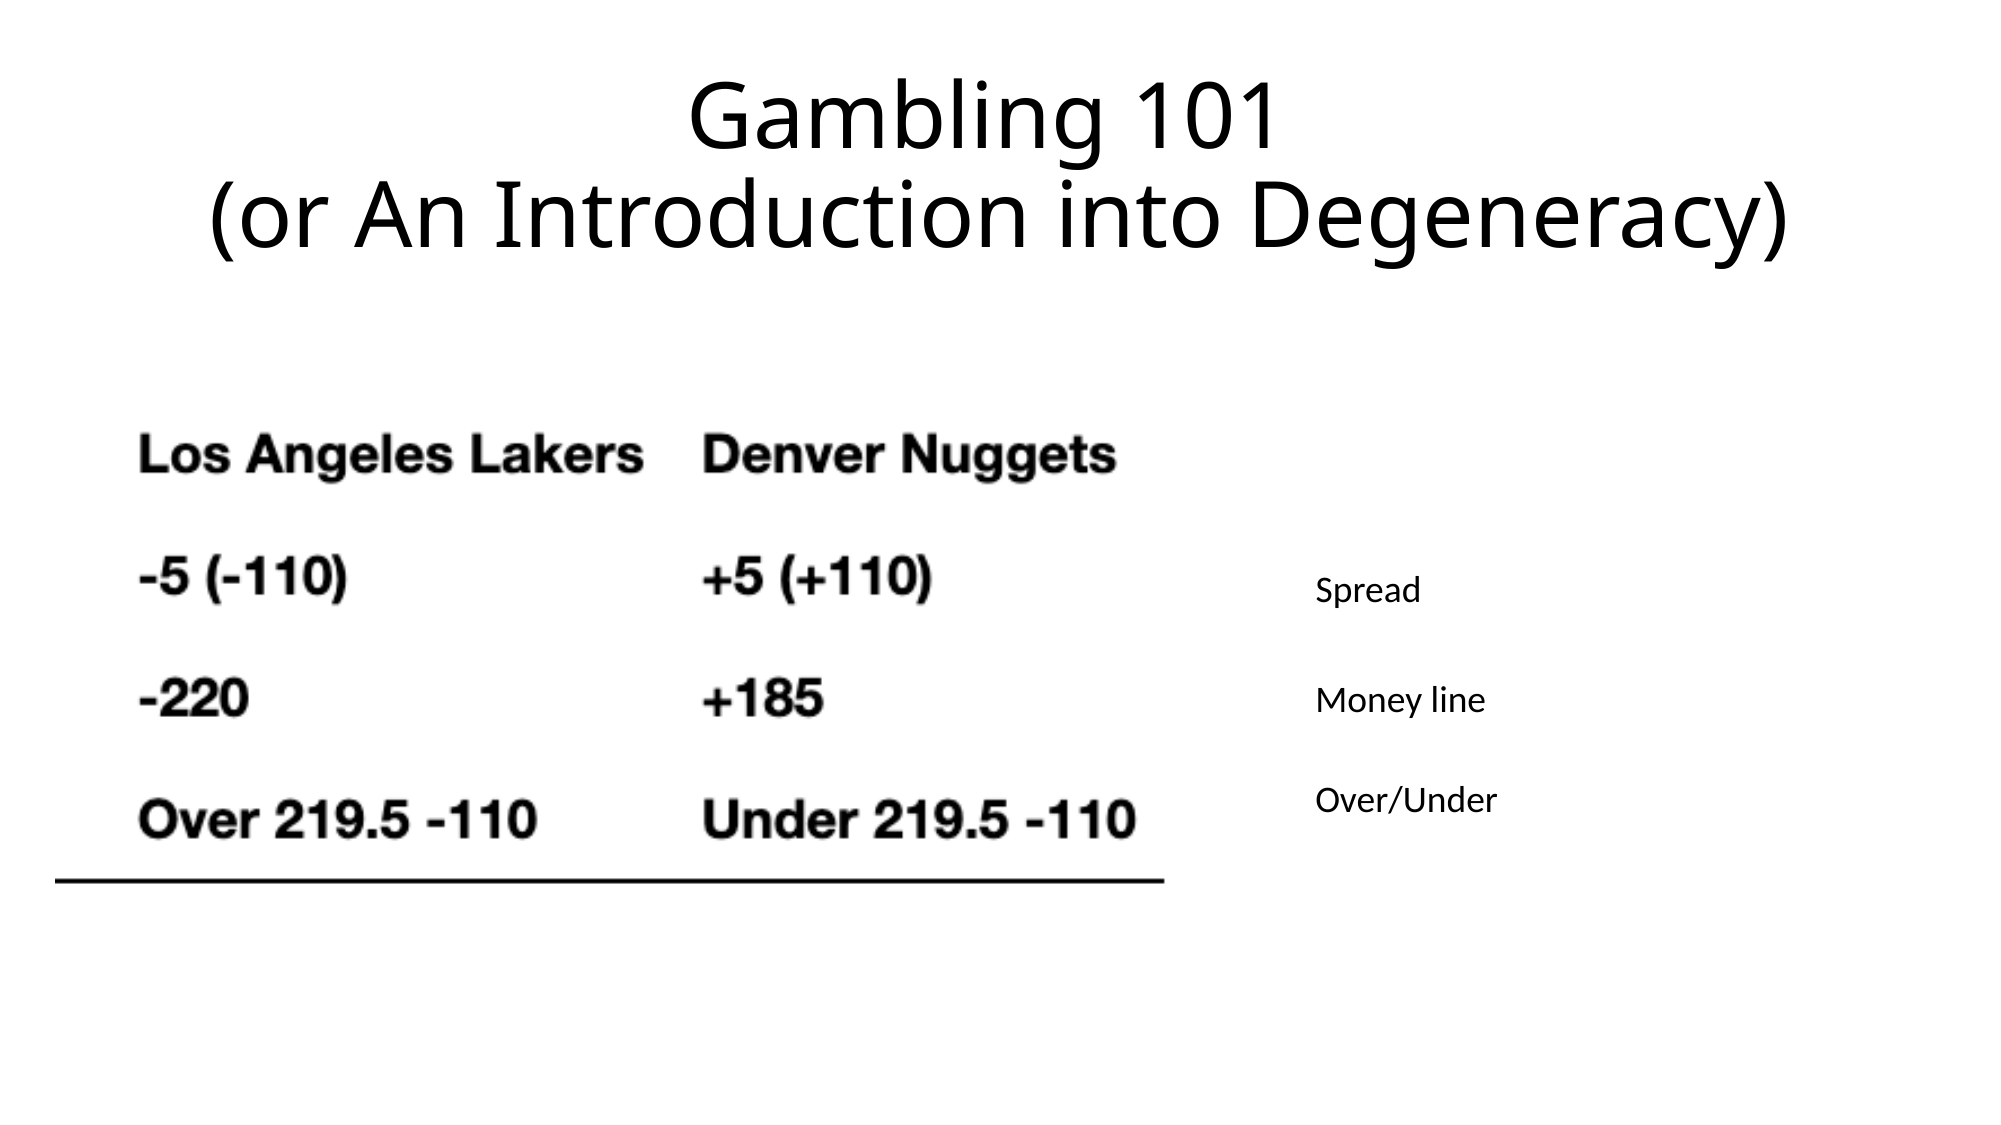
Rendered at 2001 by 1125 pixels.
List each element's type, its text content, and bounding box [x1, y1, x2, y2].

title Gambling 101 (or An Introduction into Degeneracy) [137, 59, 1863, 278]
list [55, 365, 1201, 893]
text_box Over/Under [1300, 767, 1704, 828]
text_box Spread [1300, 557, 1886, 618]
text_box Money line [1300, 667, 1704, 728]
